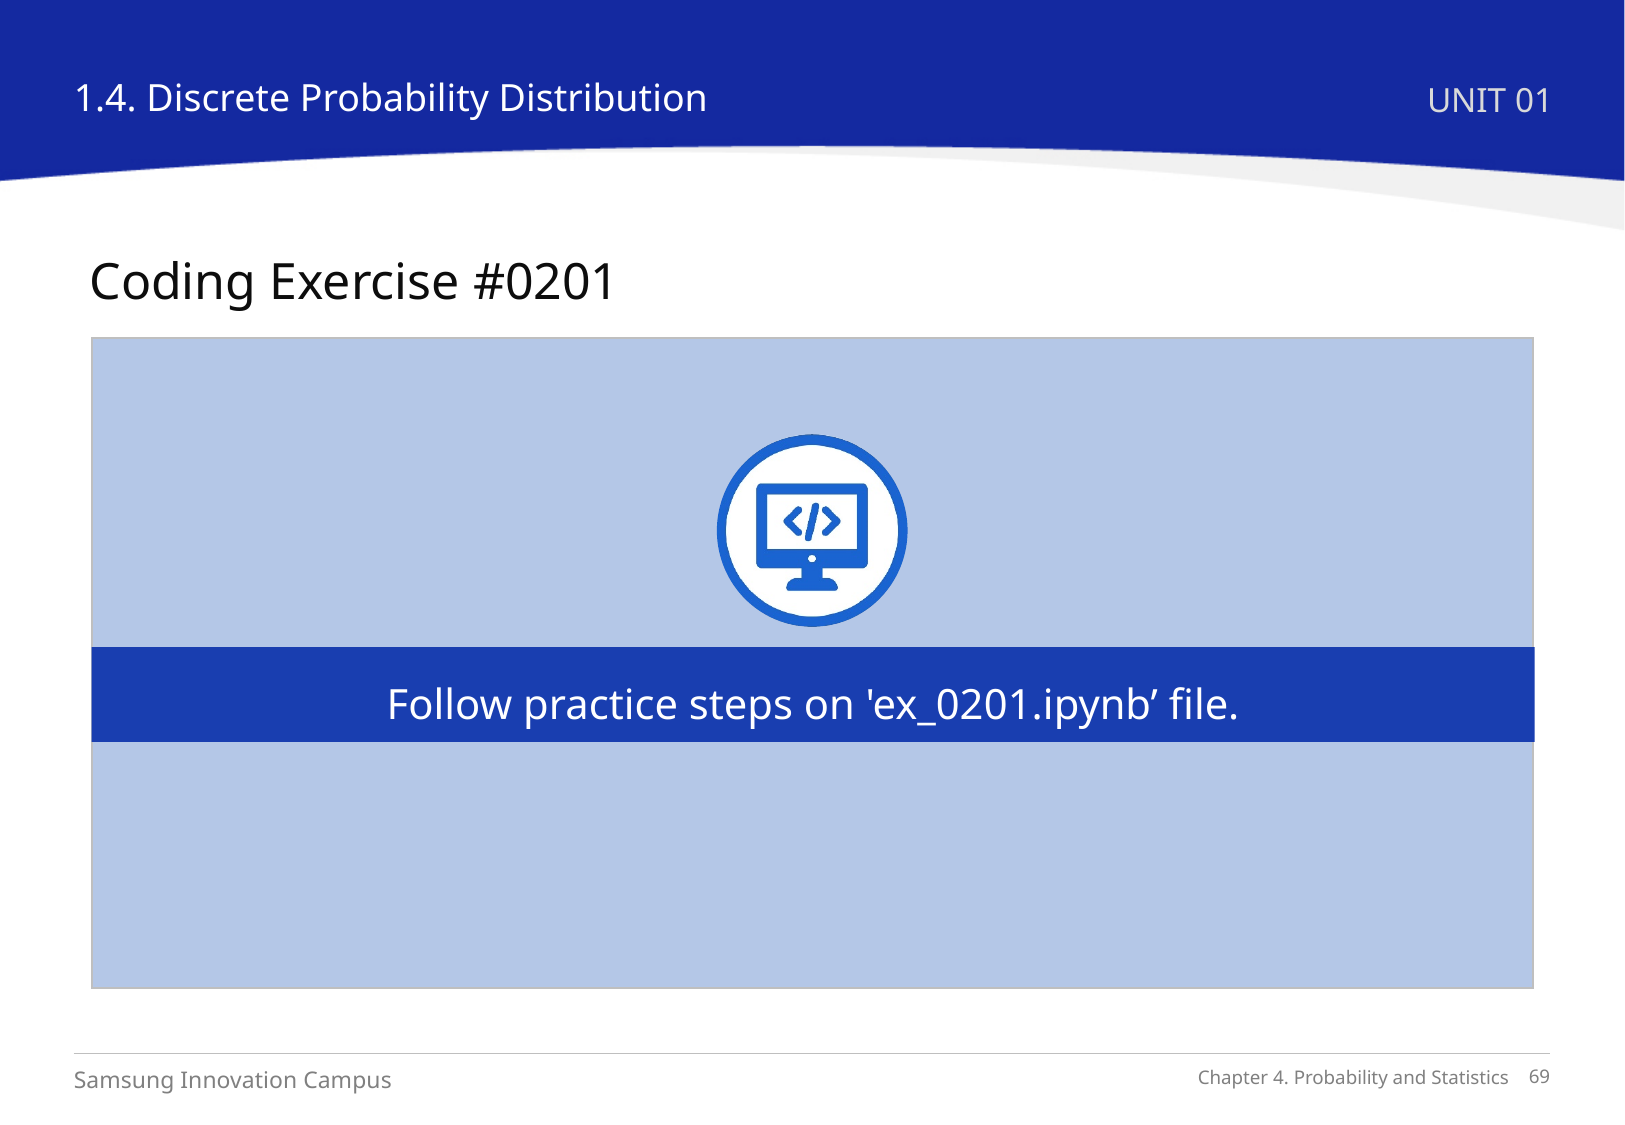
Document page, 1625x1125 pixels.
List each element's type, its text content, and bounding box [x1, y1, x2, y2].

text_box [91, 338, 1535, 988]
picture [0, 0, 1625, 1125]
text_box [73, 73, 1554, 120]
text_box Coding Exercise #0201 [89, 249, 1534, 311]
